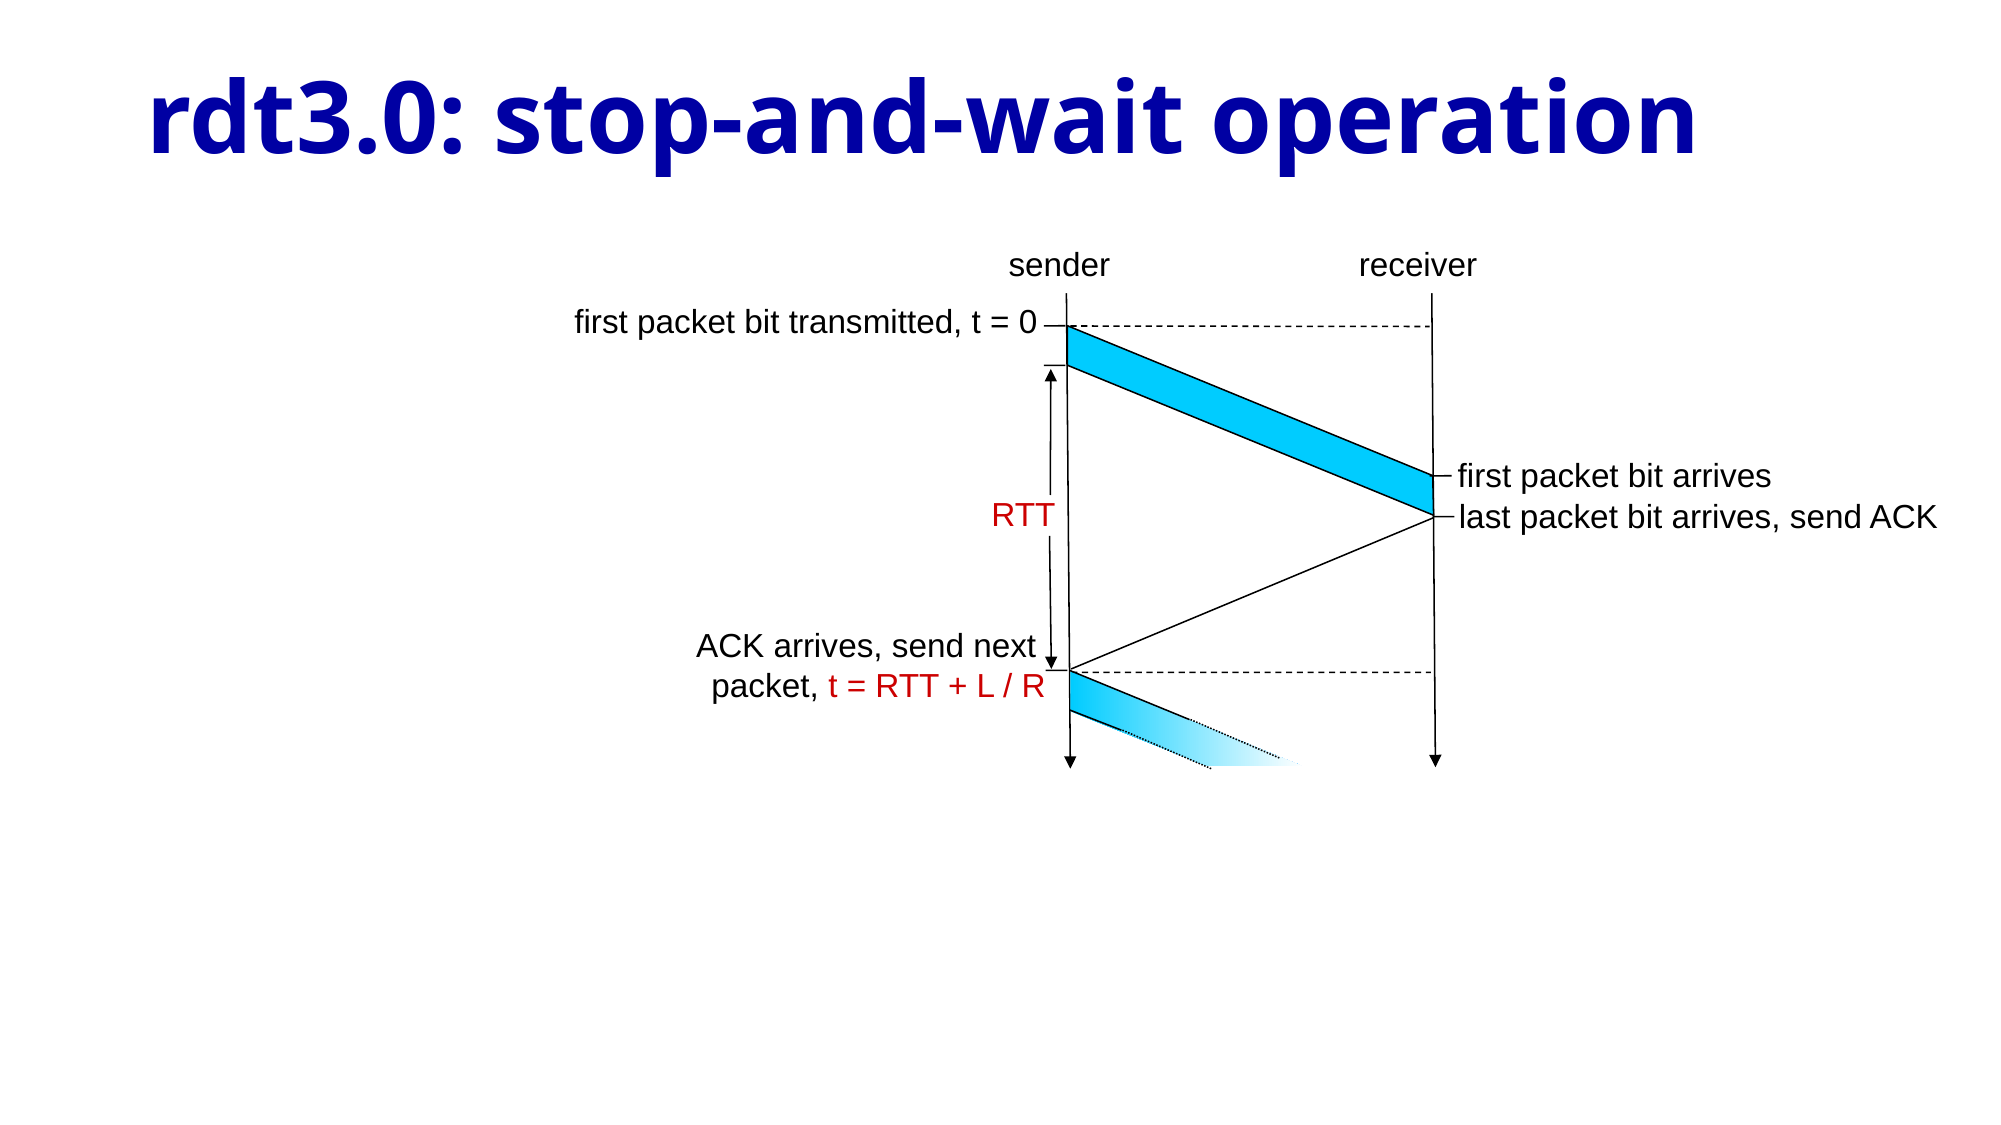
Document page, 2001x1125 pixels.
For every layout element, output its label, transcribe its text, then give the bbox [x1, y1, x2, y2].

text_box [522, 235, 1955, 769]
title rdt3.0: stop-and-wait operation [131, 47, 1952, 195]
